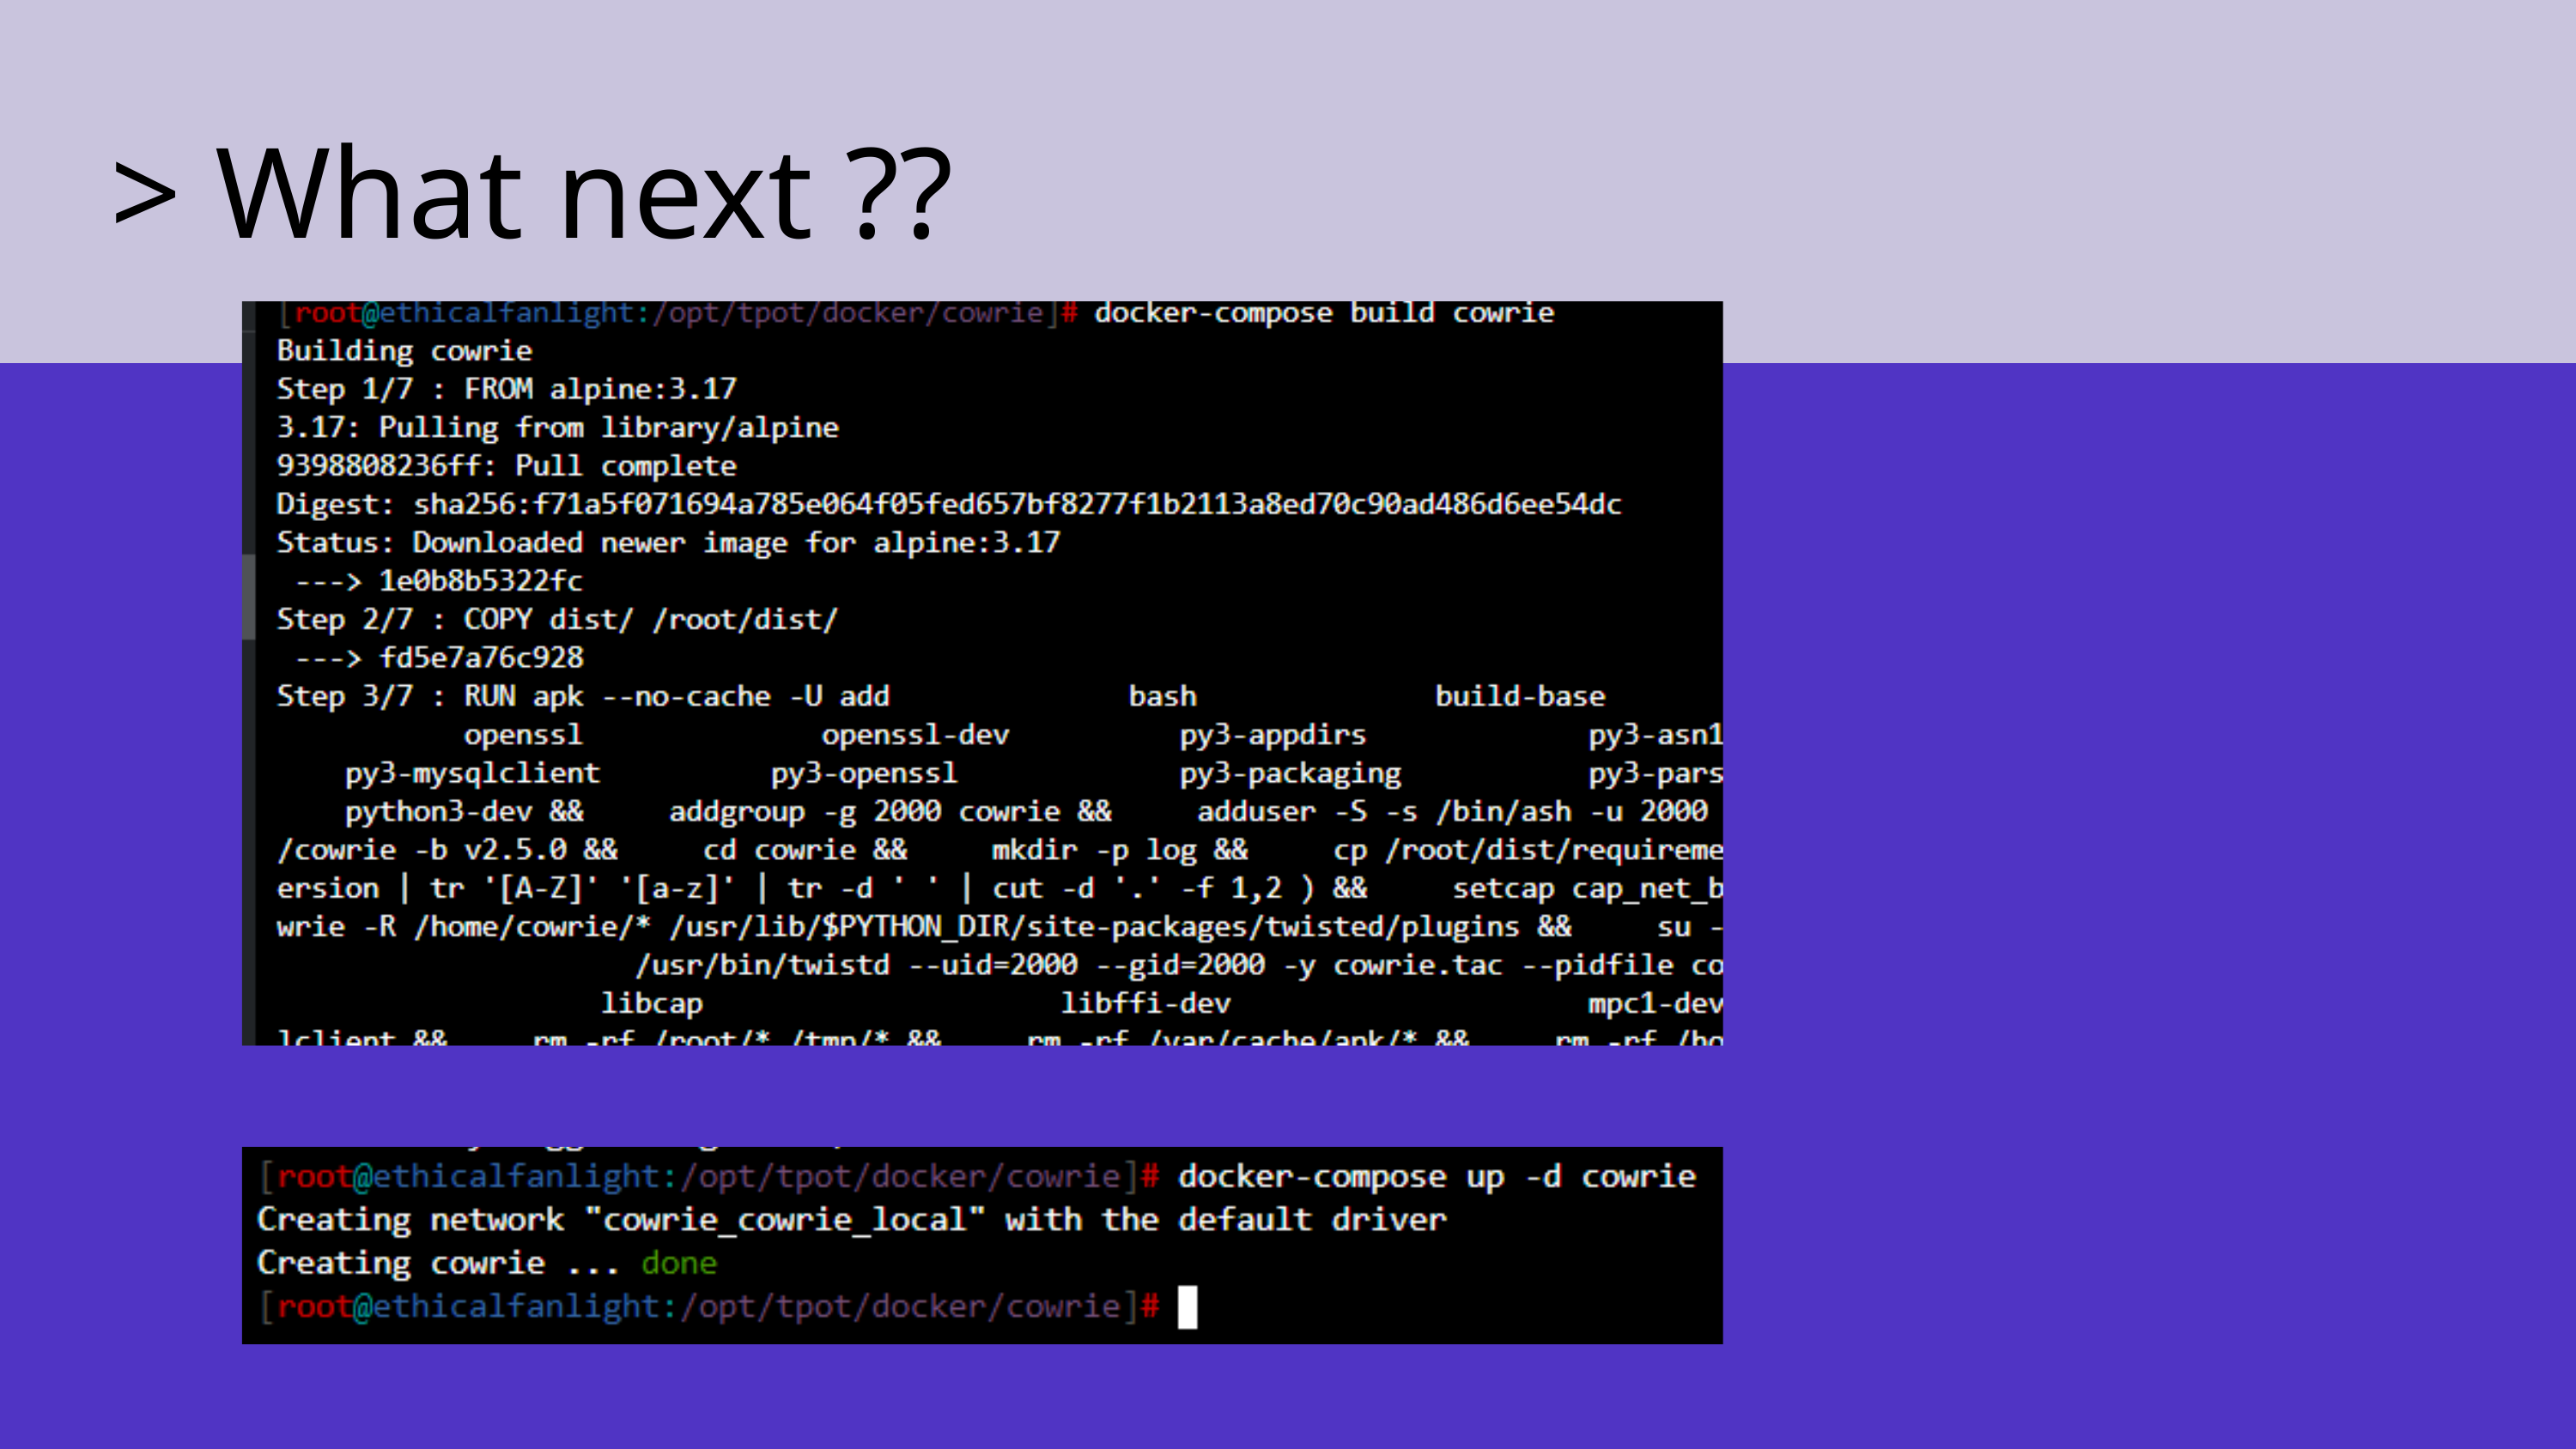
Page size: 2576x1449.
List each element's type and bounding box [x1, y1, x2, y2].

text_box [241, 1147, 1723, 1344]
text_box [241, 373, 1723, 1046]
text_box [0, 0, 2576, 363]
